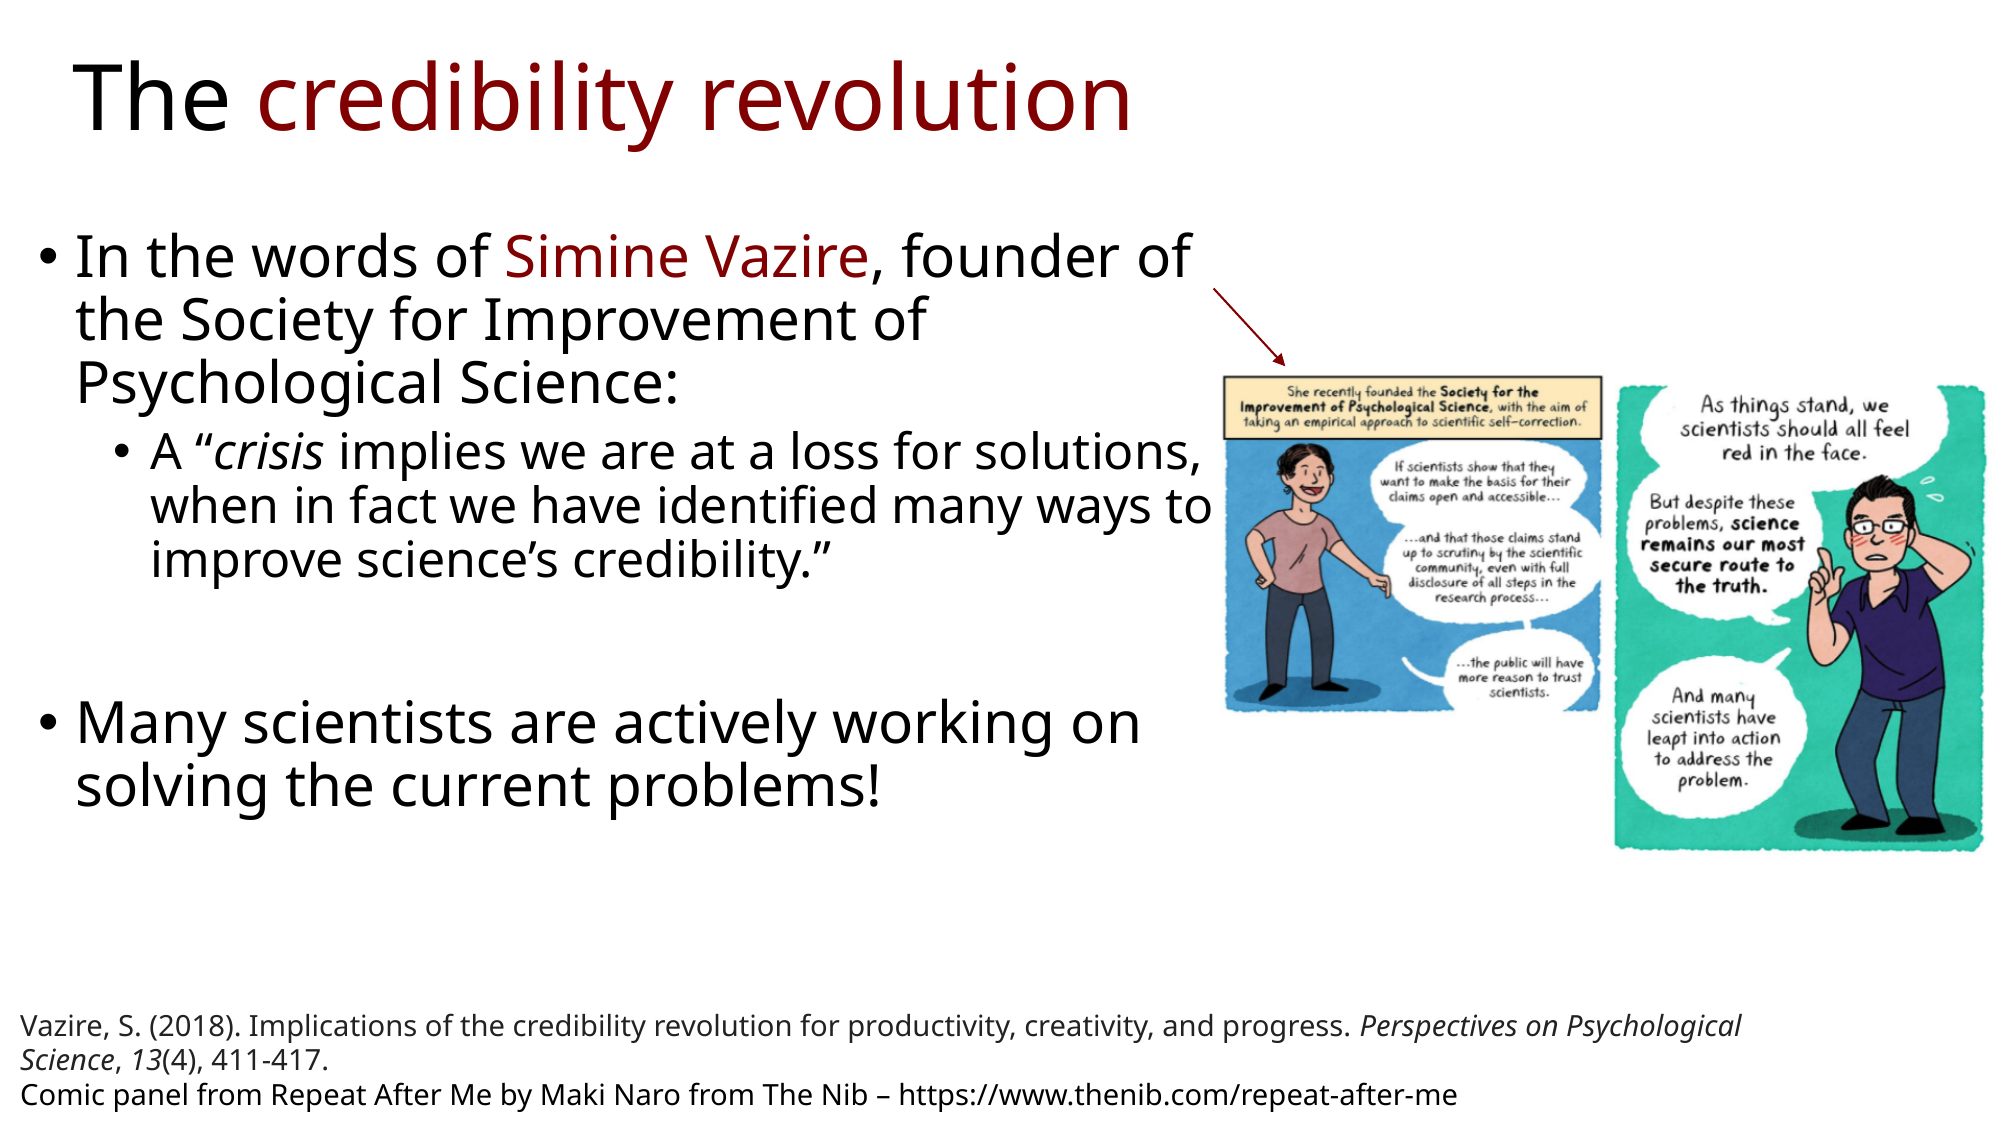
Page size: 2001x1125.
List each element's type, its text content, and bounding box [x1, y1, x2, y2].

title The credibility revolution [57, 43, 1939, 172]
list In the words of Simine Vazire, founder of the Society for Improvement of Psychological Science: A “crisis implies we are at a loss for solutions, when in fact we have identified many ways to improve science’s credibility.” Many scientists are actively working on solving the current problems! [23, 219, 1279, 999]
picture [1213, 366, 2000, 875]
text_box Vazire, S. (2018). Implications of the credibility revolution for productivity, creativity, and progress. Perspectives on Psychological Science, 13(4), 411-417. Comic panel from Repeat After Me by Maki Naro from The Nib – https://www.thenib.com/repeat-after-me [5, 999, 1921, 1119]
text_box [1213, 288, 1286, 367]
